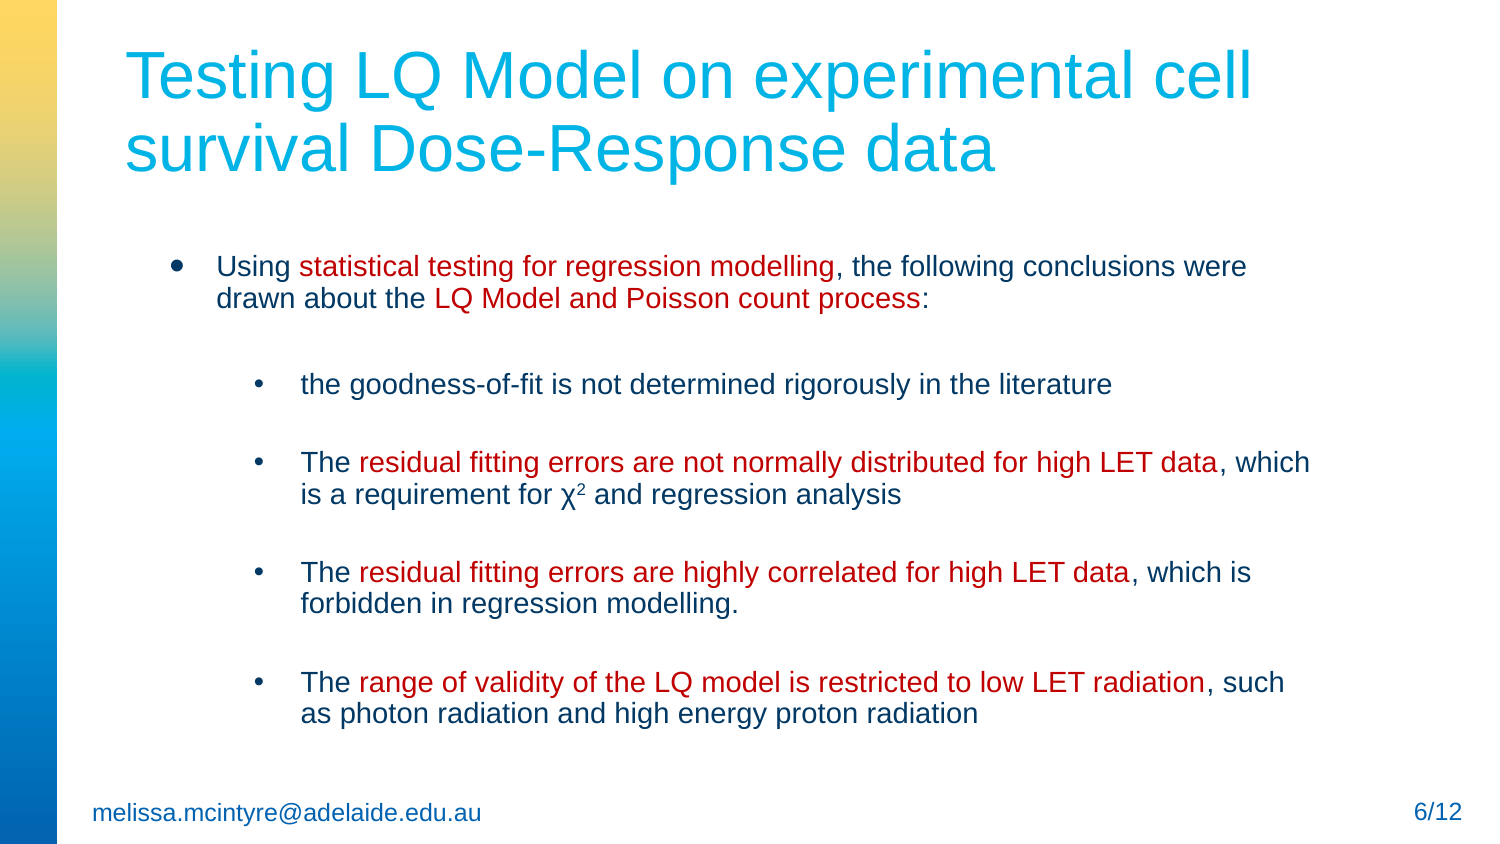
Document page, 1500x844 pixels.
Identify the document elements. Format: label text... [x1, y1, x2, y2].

text_box 6/12 [1398, 788, 1478, 833]
text_box melissa.mcintyre@adelaide.edu.au [77, 789, 498, 834]
text_box Testing LQ Model on experimental cell survival Dose-Response data [110, 34, 1452, 100]
text_box Using statistical testing for regression modelling, the following conclusions were drawn about the LQ Model and Poisson count process: the goodness-of-fit is not determined rigorously in the literature The residual fitting errors are not normally distributed for high LET data, which is a requirement for χ2 and regression analysis The residual fitting errors are highly correlated for high LET data, which is forbidden in regression modelling. The range of validity of the LQ model is restricted to low LET radiation, such as photon radiation and high energy proton radiation [154, 244, 1326, 810]
